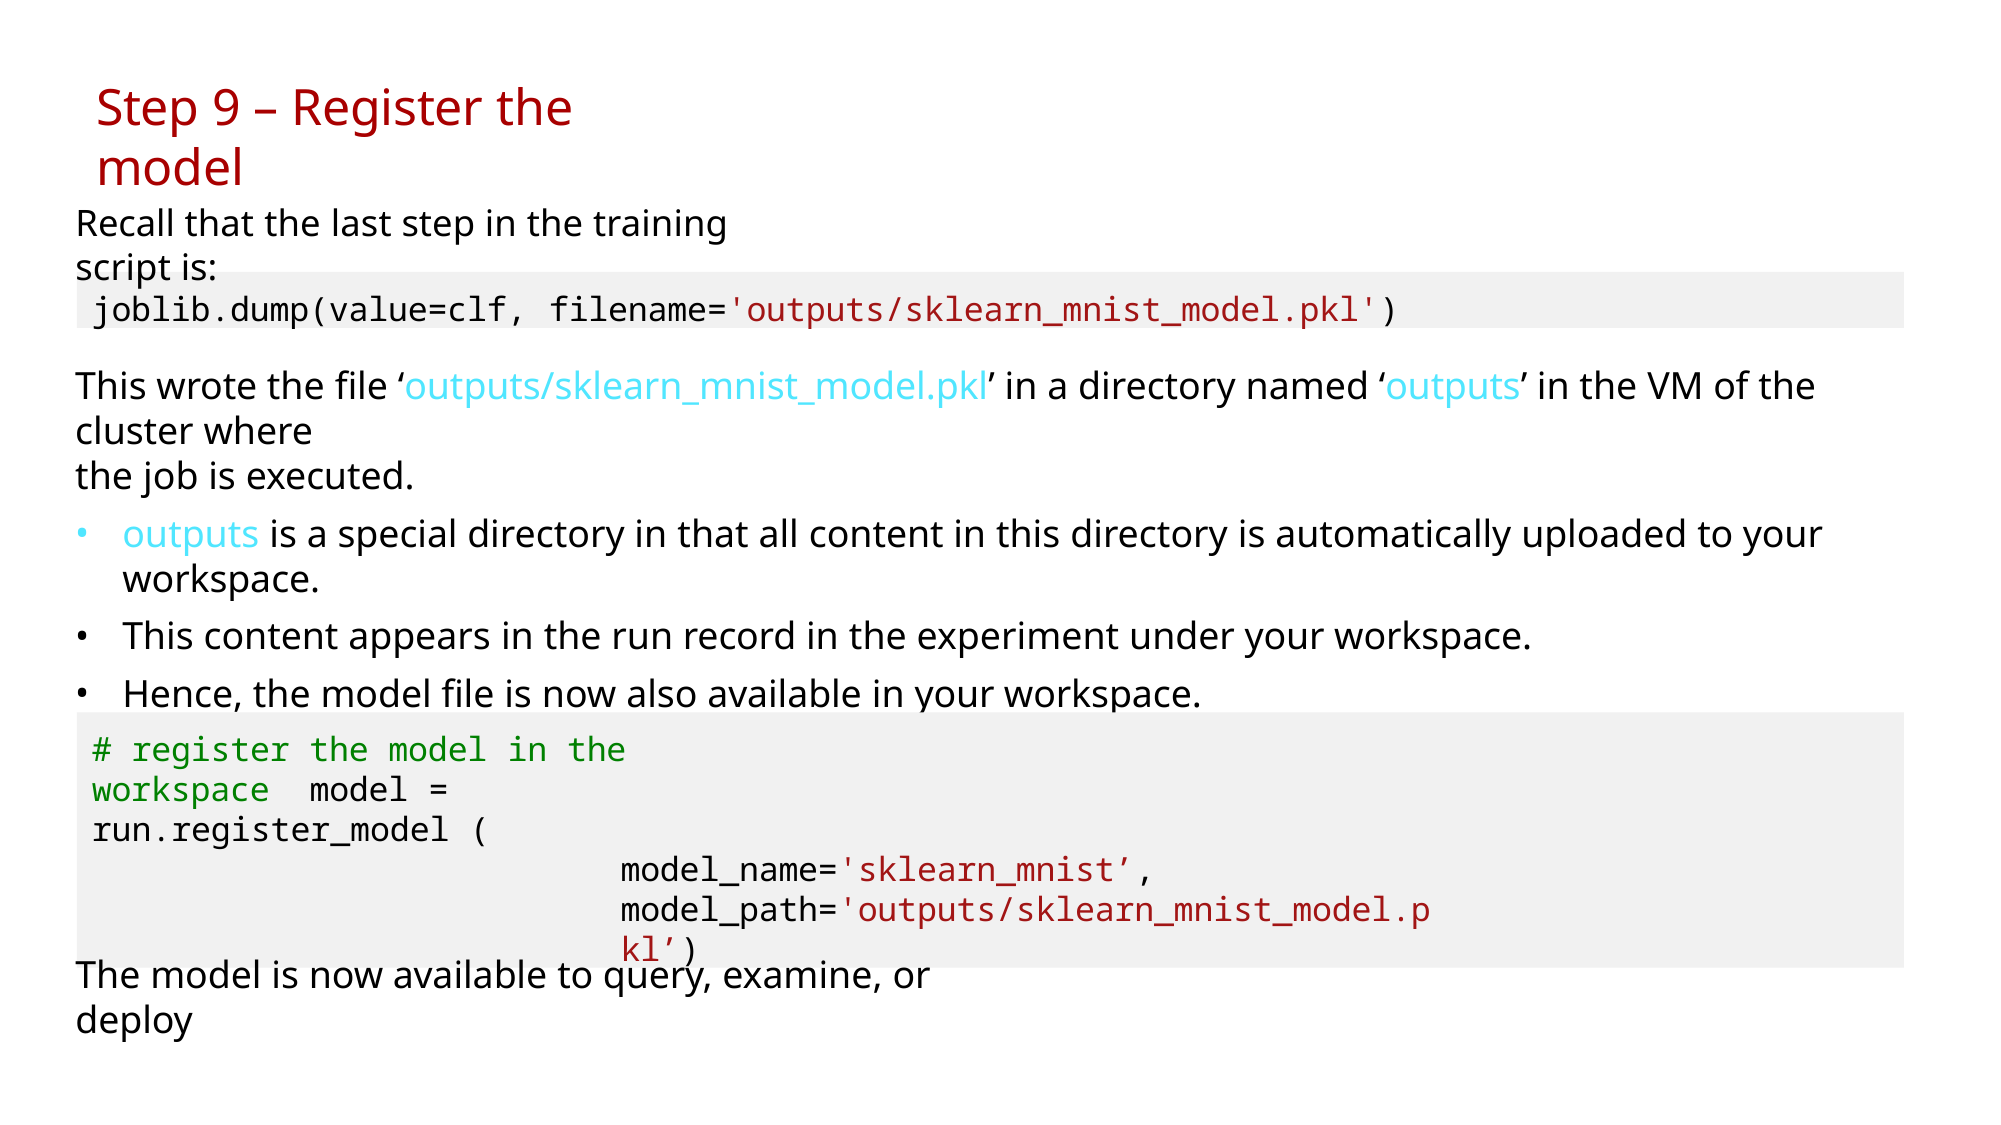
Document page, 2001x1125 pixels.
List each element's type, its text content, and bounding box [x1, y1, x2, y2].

text_box Recall that the last step in the training script is: [73, 198, 810, 288]
text_box This wrote the file ‘outputs/sklearn_mnist_model.pkl’ in a directory named ‘outputs’ in the VM of the cluster where the job is executed. outputs is a special directory in that all content in this directory is automatically uploaded to your workspace. This content appears in the run record in the experiment under your workspace. Hence, the model file is now also available in your workspace. [73, 360, 1899, 715]
text_box The model is now available to query, examine, or deploy [73, 949, 981, 1042]
title Step 9 – Register the model [94, 73, 691, 198]
text_box # register the model in the workspace model = run.register_model ( model_name='sklearn_mnist’, model_path='outputs/sklearn_mnist_model.pkl’) [76, 712, 1904, 968]
text_box joblib.dump(value=clf, filename='outputs/sklearn_mnist_model.pkl') [76, 271, 1904, 328]
